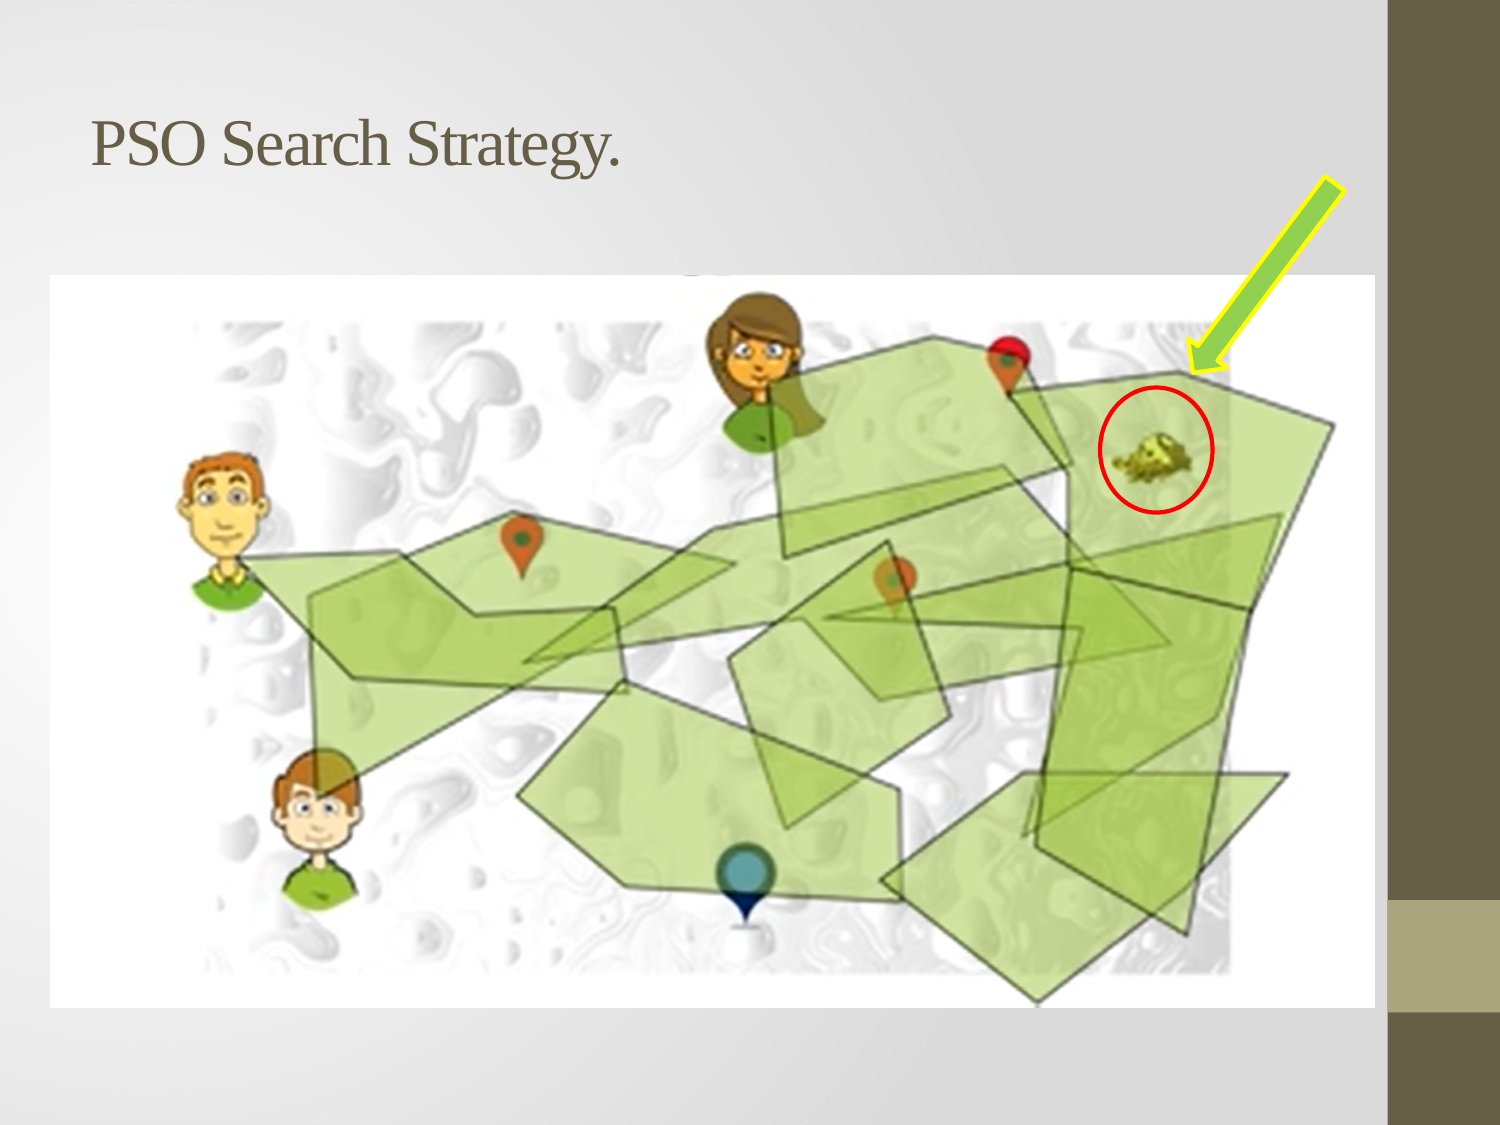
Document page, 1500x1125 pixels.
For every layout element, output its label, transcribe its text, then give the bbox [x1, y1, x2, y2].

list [49, 274, 1376, 1009]
text_box [1254, 174, 1347, 267]
title PSO Search Strategy. [75, 45, 1325, 233]
